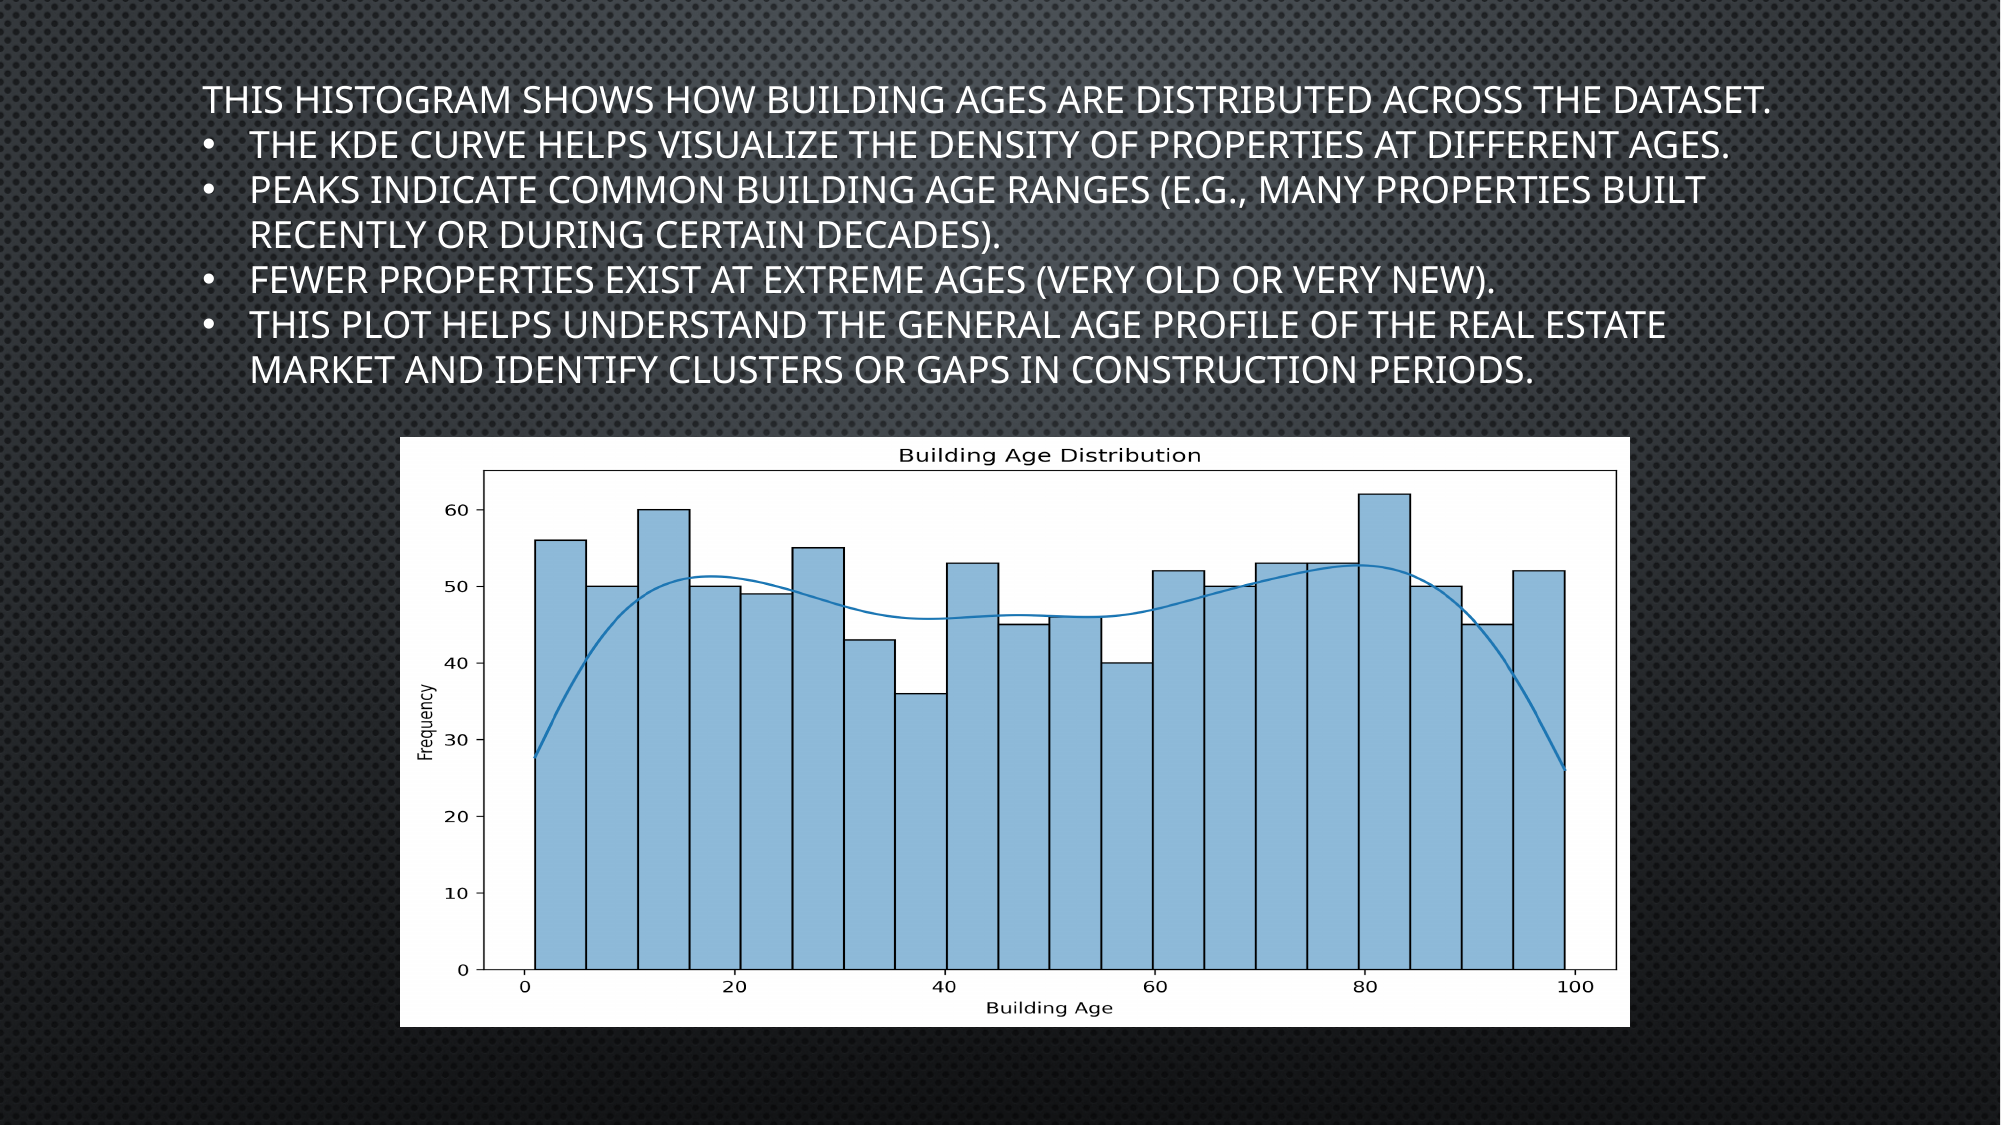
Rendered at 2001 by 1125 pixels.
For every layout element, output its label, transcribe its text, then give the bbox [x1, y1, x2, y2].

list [400, 437, 1630, 1028]
title THIS HISTOGRAM SHOWS HOW BUILDING AGES ARE DISTRIBUTED ACROSS THE DATASET. THE KDE CURVE HELPS VISUALIZE THE DENSITY OF PROPERTIES AT DIFFERENT AGES. PEAKS INDICATE COMMON BUILDING AGE RANGES (E.G., MANY PROPERTIES BUILT RECENTLY OR DURING CERTAIN DECADES). FEWER PROPERTIES EXIST AT EXTREME AGES (VERY OLD OR VERY NEW). THIS PLOT HELPS UNDERSTAND THE GENERAL AGE PROFILE OF THE REAL ESTATE MARKET AND IDENTIFY CLUSTERS OR GAPS IN CONSTRUCTION PERIODS. [187, 99, 1813, 413]
picture [0, 0, 2001, 1125]
